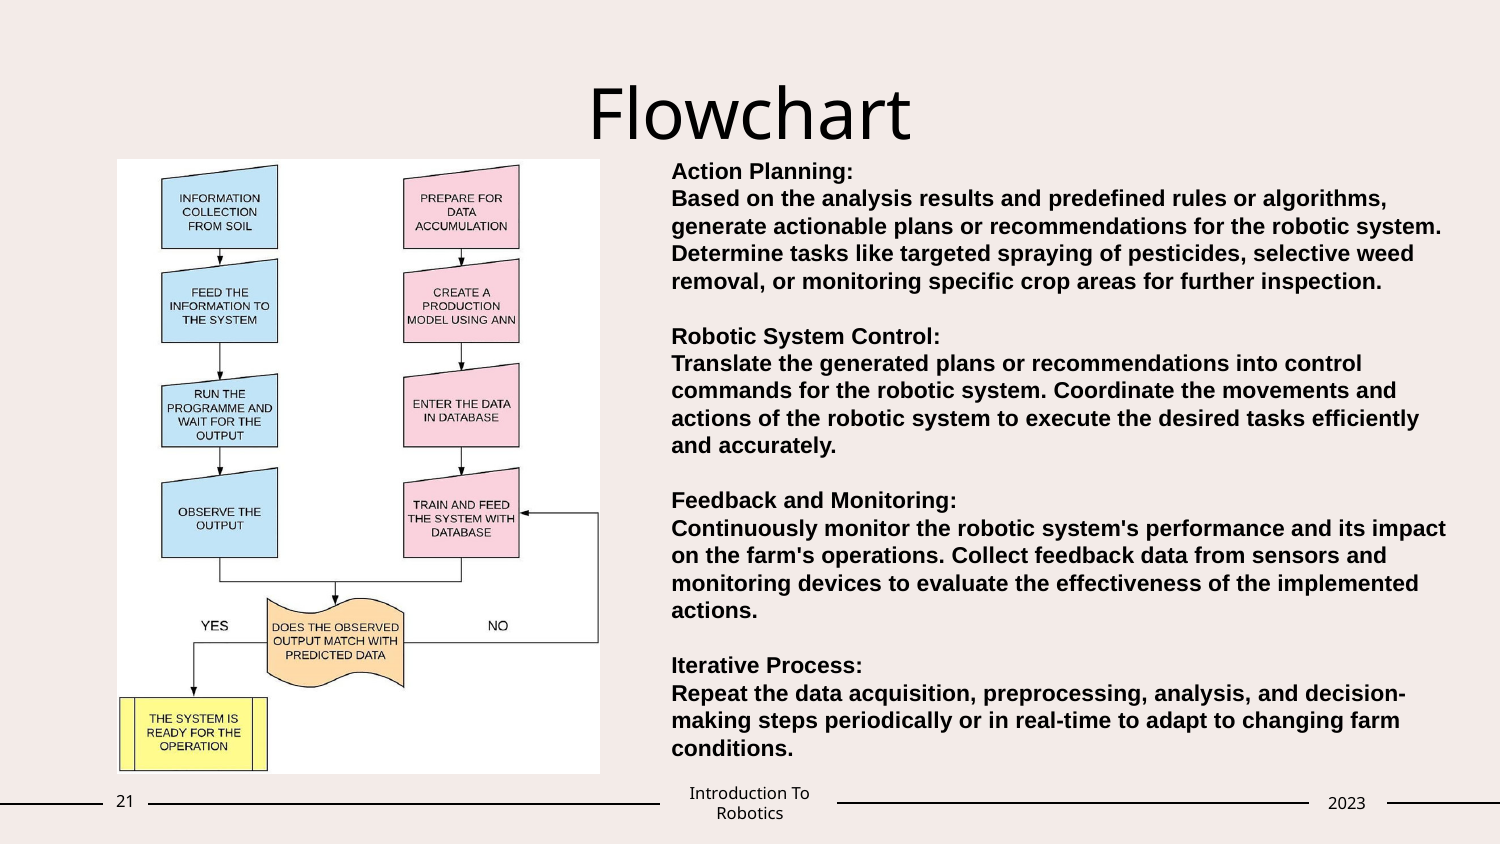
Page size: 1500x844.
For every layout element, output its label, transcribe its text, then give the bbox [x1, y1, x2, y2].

footer Introduction To Robotics [660, 787, 840, 818]
slide_number 2023 [1307, 787, 1387, 818]
title Flowchart [140, 63, 1360, 160]
picture [117, 159, 601, 774]
text_box Action Planning: Based on the analysis results and predefined rules or algorithms, generate actionable plans or recommendations for the robotic system. Determine tasks like targeted spraying of pesticides, selective weed removal, or monitoring specific crop areas for further inspection. Robotic System Control: Translate the generated plans or recommendations into control commands for the robotic system. Coordinate the movements and actions of the robotic system to execute the desired tasks efficiently and accurately. Feedback and Monitoring: Continuously monitor the robotic system's performance and its impact on the farm's operations. Collect feedback data from sensors and monitoring devices to evaluate the effectiveness of the implemented actions. Iterative Process: Repeat the data acquisition, preprocessing, analysis, and decision-making steps periodically or in real-time to adapt to changing farm conditions. [659, 150, 1476, 767]
slide_number ‹#› [103, 787, 149, 818]
